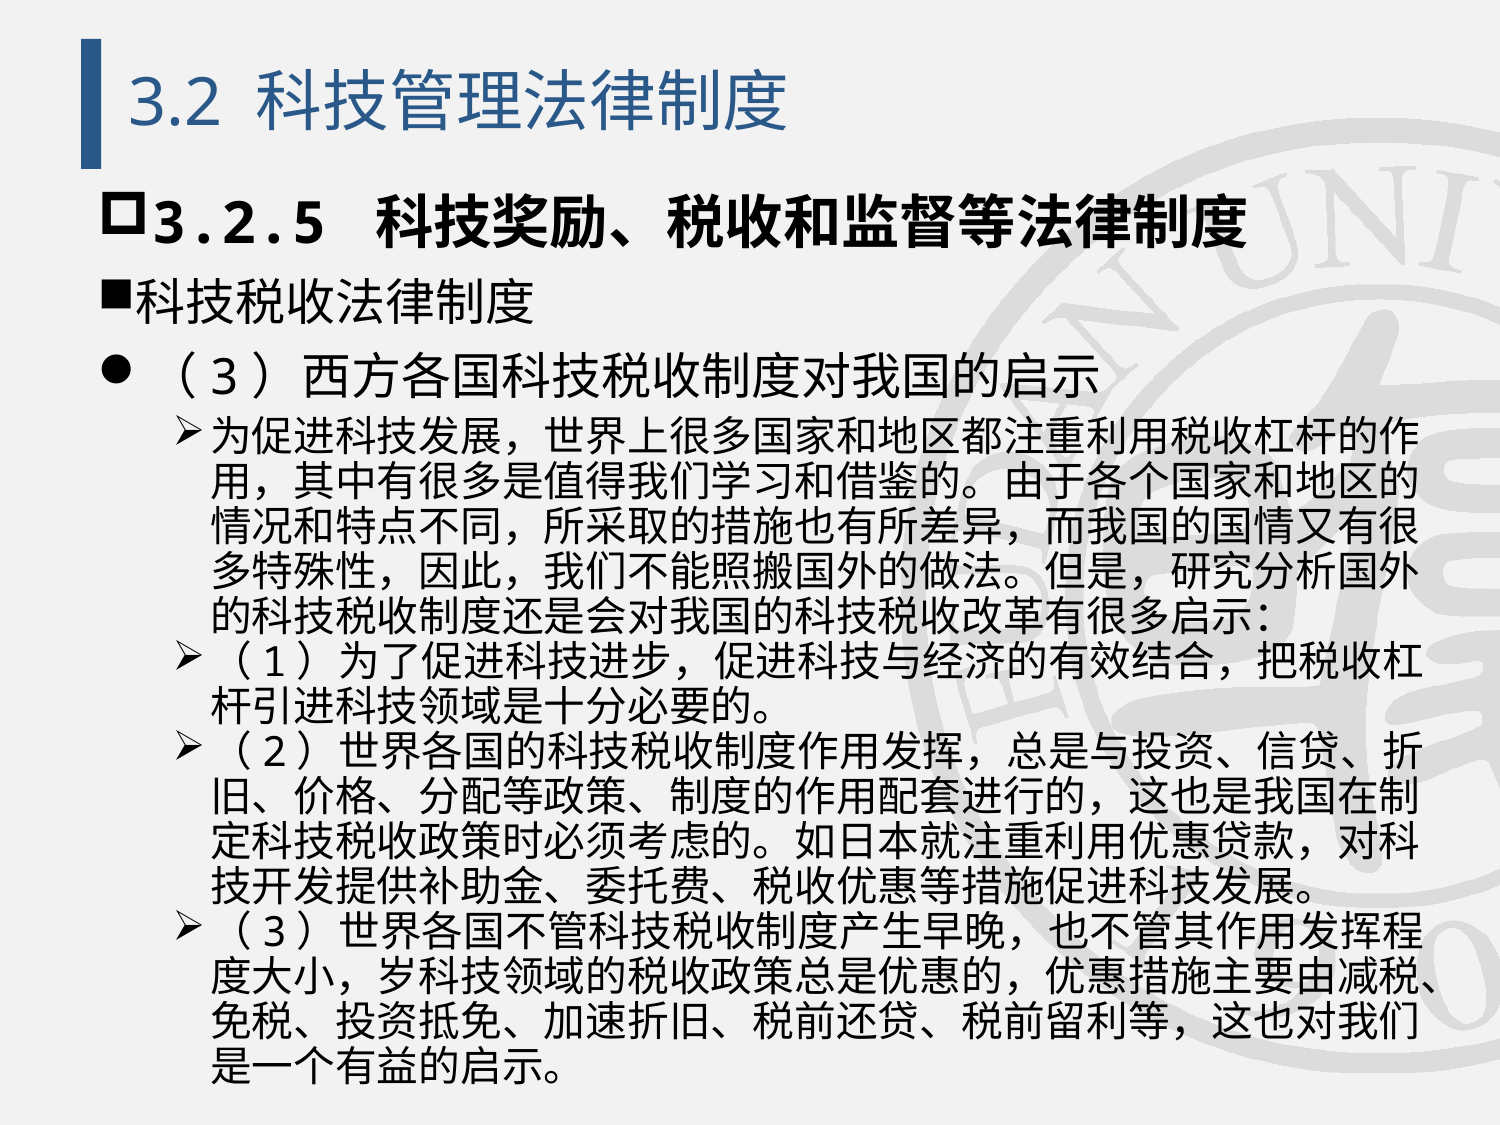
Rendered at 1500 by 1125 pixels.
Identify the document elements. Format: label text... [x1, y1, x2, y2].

title 3.2 科技管理法律制度 [113, 49, 1387, 159]
list 3.2.5 科技奖励、税收和监督等法律制度 科技税收法律制度 （3）西方各国科技税收制度对我国的启示 为促进科技发展，世界上很多国家和地区都注重利用税收杠杆的作用，其中有很多是值得我们学习和借鉴的。由于各个国家和地区的情况和特点不同，所采取的措施也有所差异，而我国的国情又有很多特殊性，因此，我们不能照搬国外的做法。但是，研究分析国外的科技税收制度还是会对我国的科技税收改革有很多启示： （1）为了促进科技进步，促进科技与经济的有效结合，把税收杠杆引进科技领域是十分必要的。 （2）世界各国的科技税收制度作用发挥，总是与投资、信贷、折旧、价格、分配等政策、制度的作用配套进行的，这也是我国在制定科技税收政策时必须考虑的。如日本就注重利用优惠贷款，对科技开发提供补助金、委托费、税收优惠等措施促进科技发展。 （3）世界各国不管科技税收制度产生早晚，也不管其作用发挥程度大小，岁科技领域的税收政策总是优惠的，优惠措施主要由减税、免税、投资抵免、加速折旧、税前还贷、税前留利等，这也对我们是一个有益的启示。 [82, 185, 1463, 1014]
